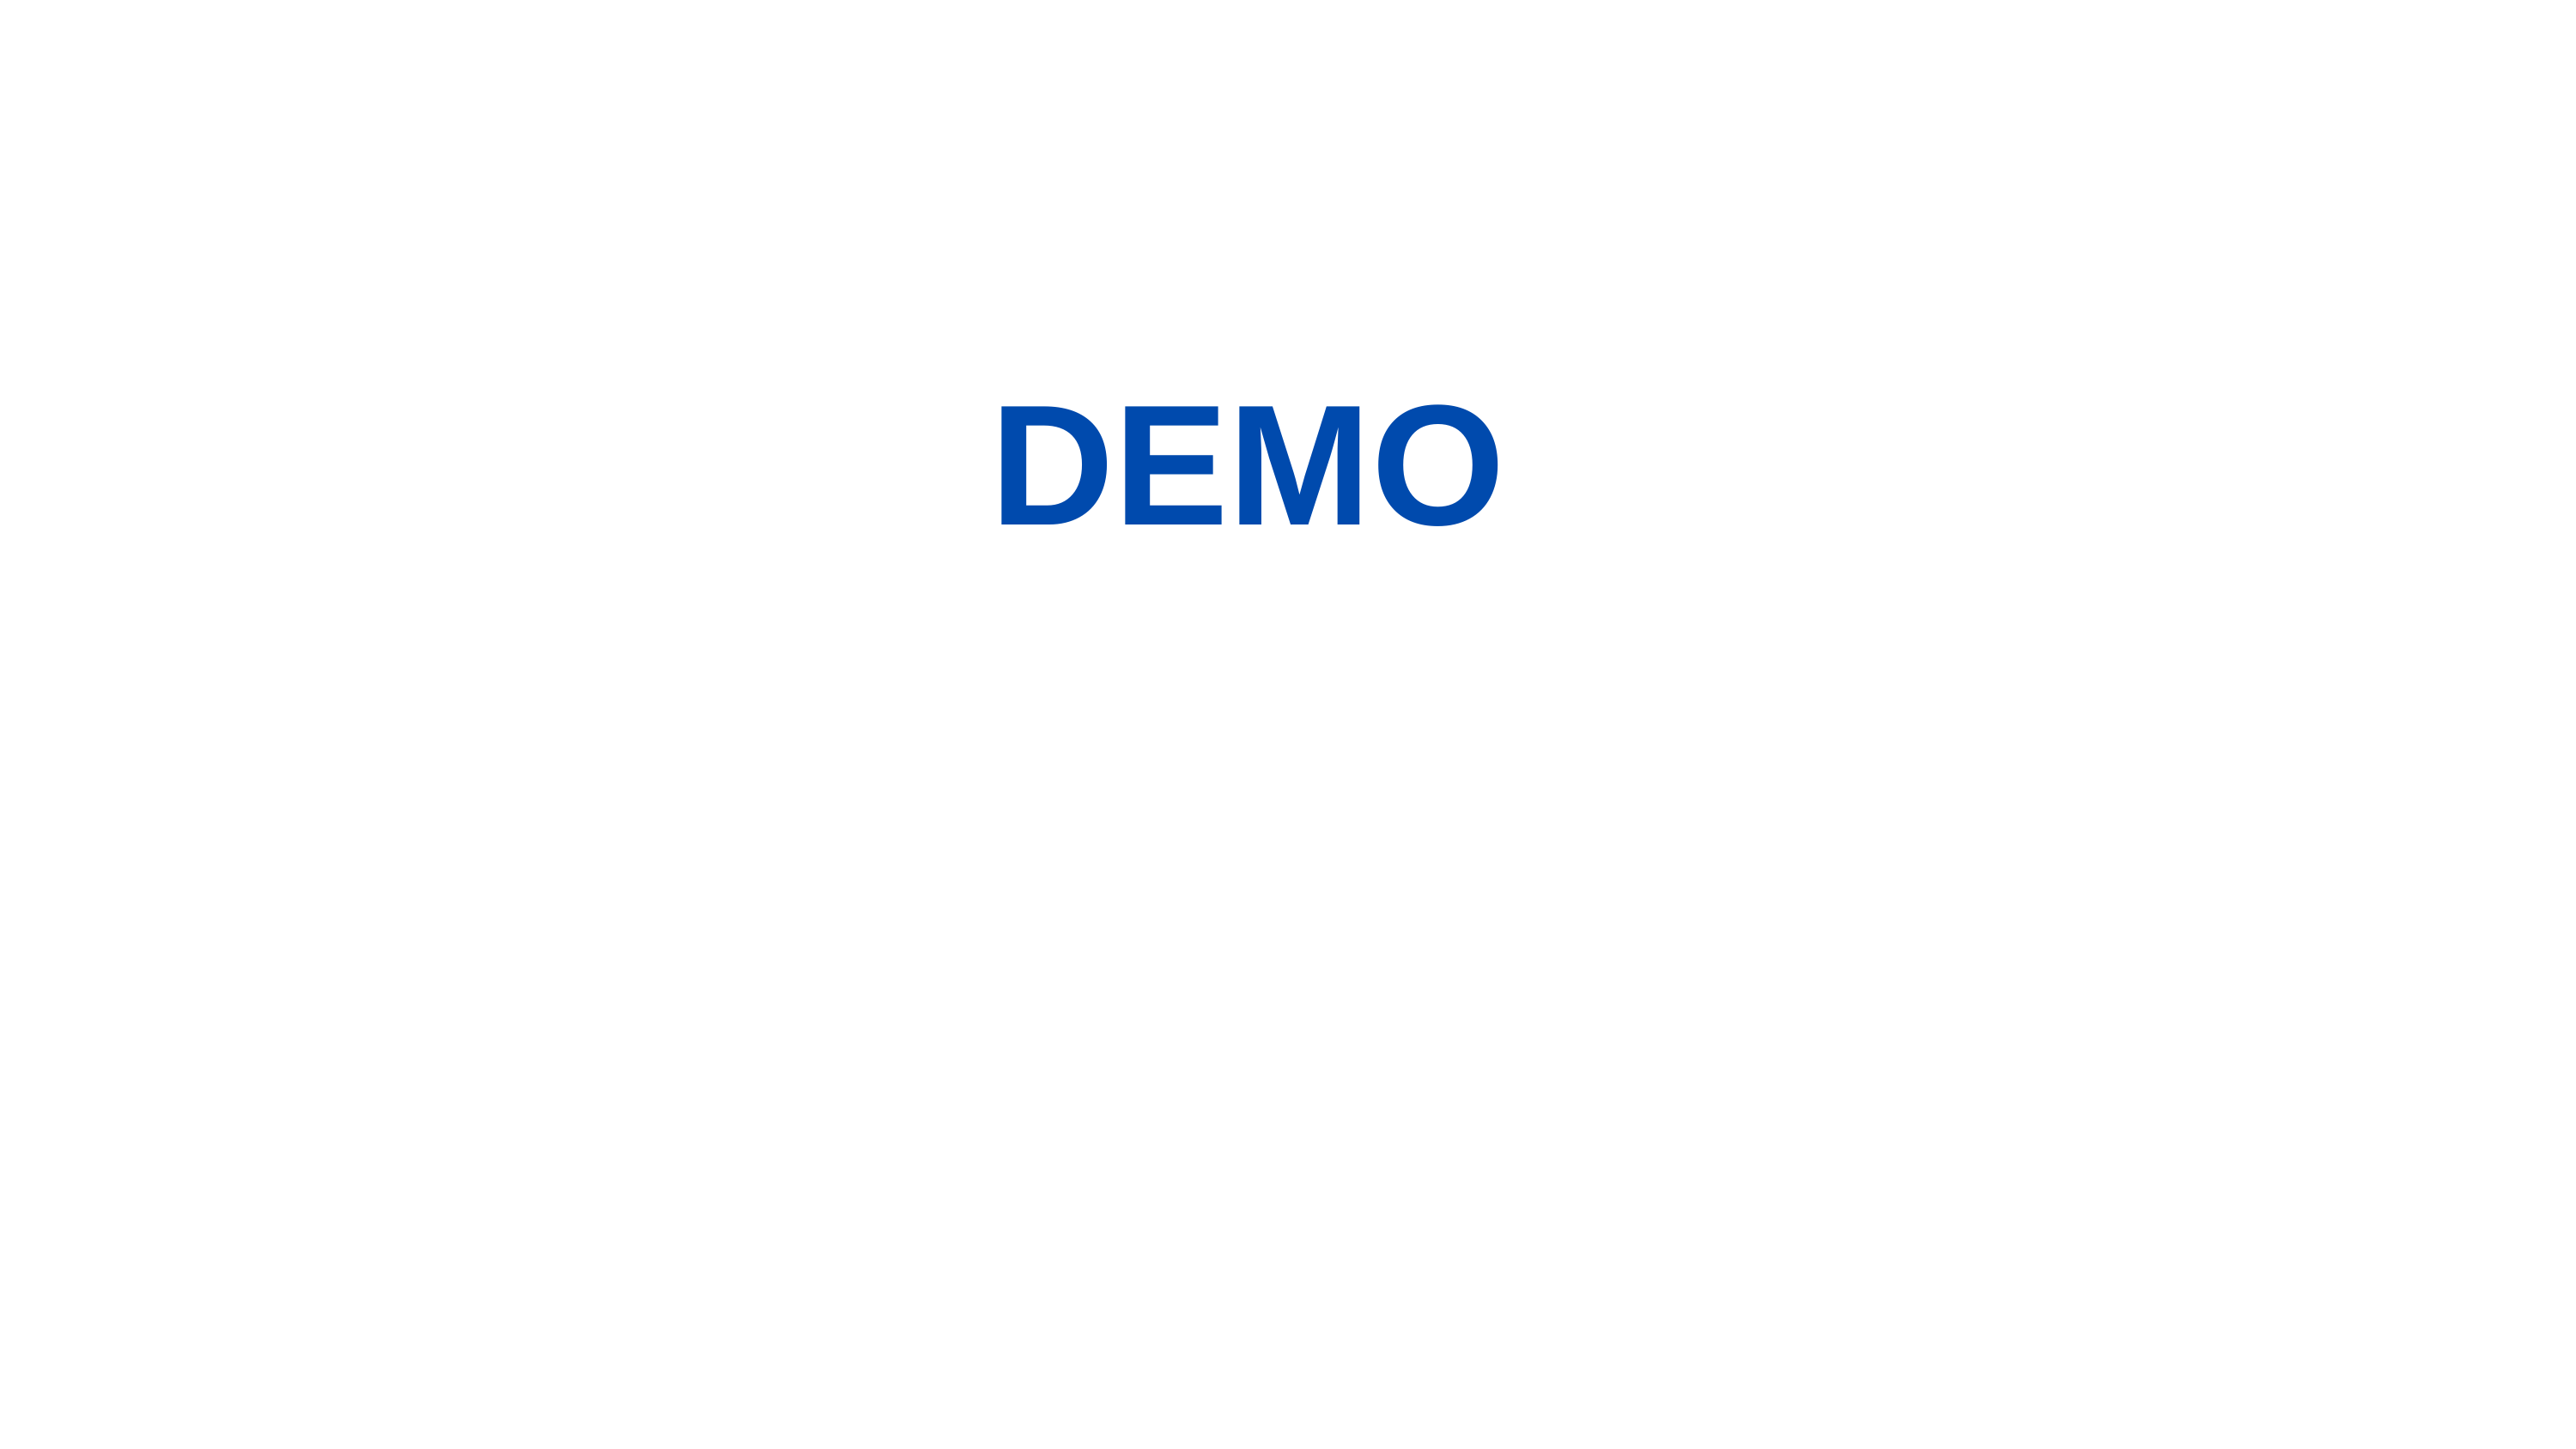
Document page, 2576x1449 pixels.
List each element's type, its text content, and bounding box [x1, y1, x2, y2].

text_box DEMO [990, 397, 1585, 560]
